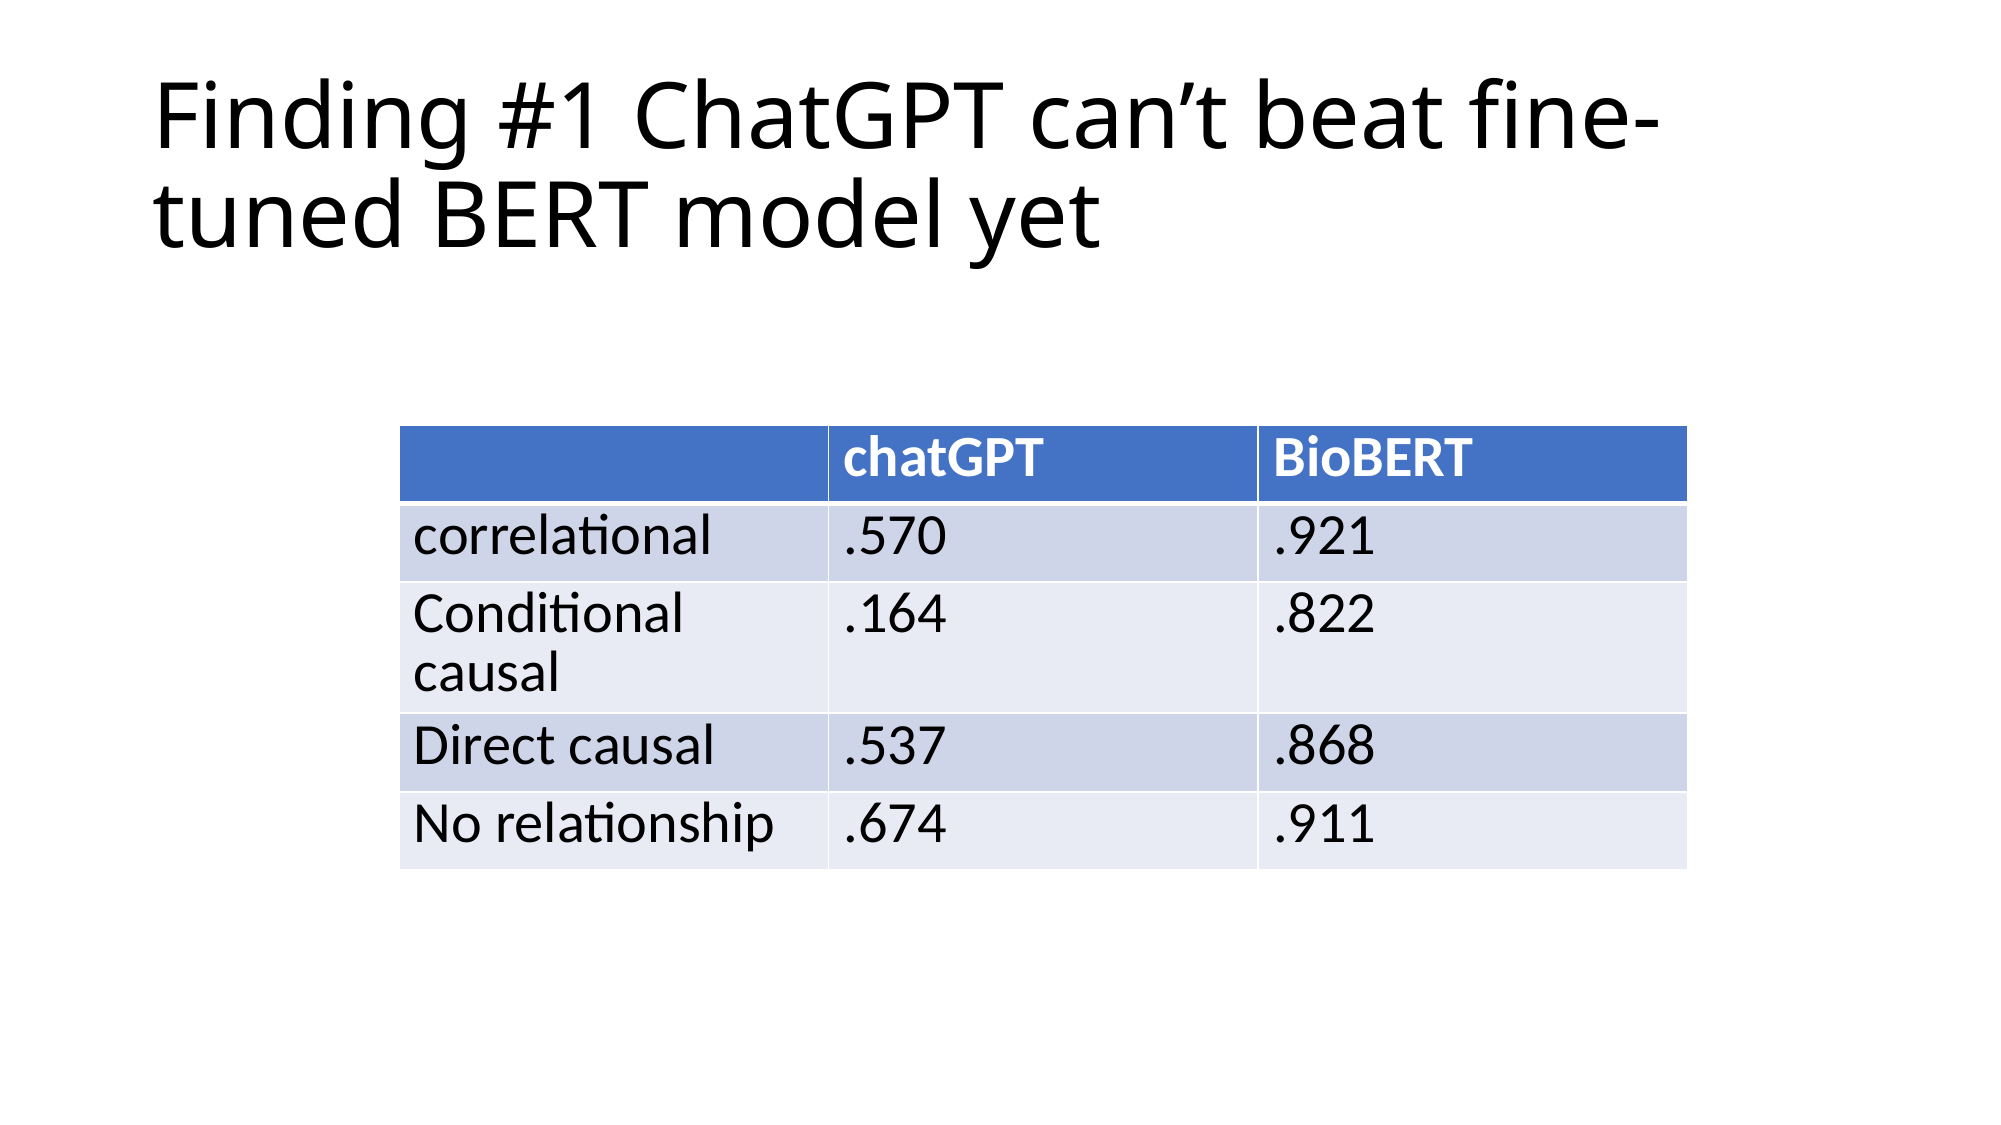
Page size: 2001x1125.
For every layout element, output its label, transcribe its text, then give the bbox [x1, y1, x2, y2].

table_cell .911 [1259, 793, 1687, 869]
table_header BioBERT [1259, 426, 1687, 501]
table_cell .868 [1259, 714, 1687, 791]
table_cell Conditional causal [400, 583, 828, 712]
table_header [400, 426, 828, 501]
table_cell .164 [829, 583, 1257, 712]
table_header chatGPT [829, 426, 1257, 501]
title Finding #1 ChatGPT can’t beat fine-tuned BERT model yet [137, 59, 1863, 278]
table_cell .921 [1259, 506, 1687, 581]
table_cell .822 [1259, 583, 1687, 712]
table_cell correlational [400, 506, 828, 581]
table_cell .674 [829, 793, 1257, 869]
table_cell .537 [829, 714, 1257, 791]
table_cell .570 [829, 506, 1257, 581]
table_cell No relationship [400, 793, 828, 869]
table_cell Direct causal [400, 714, 828, 791]
